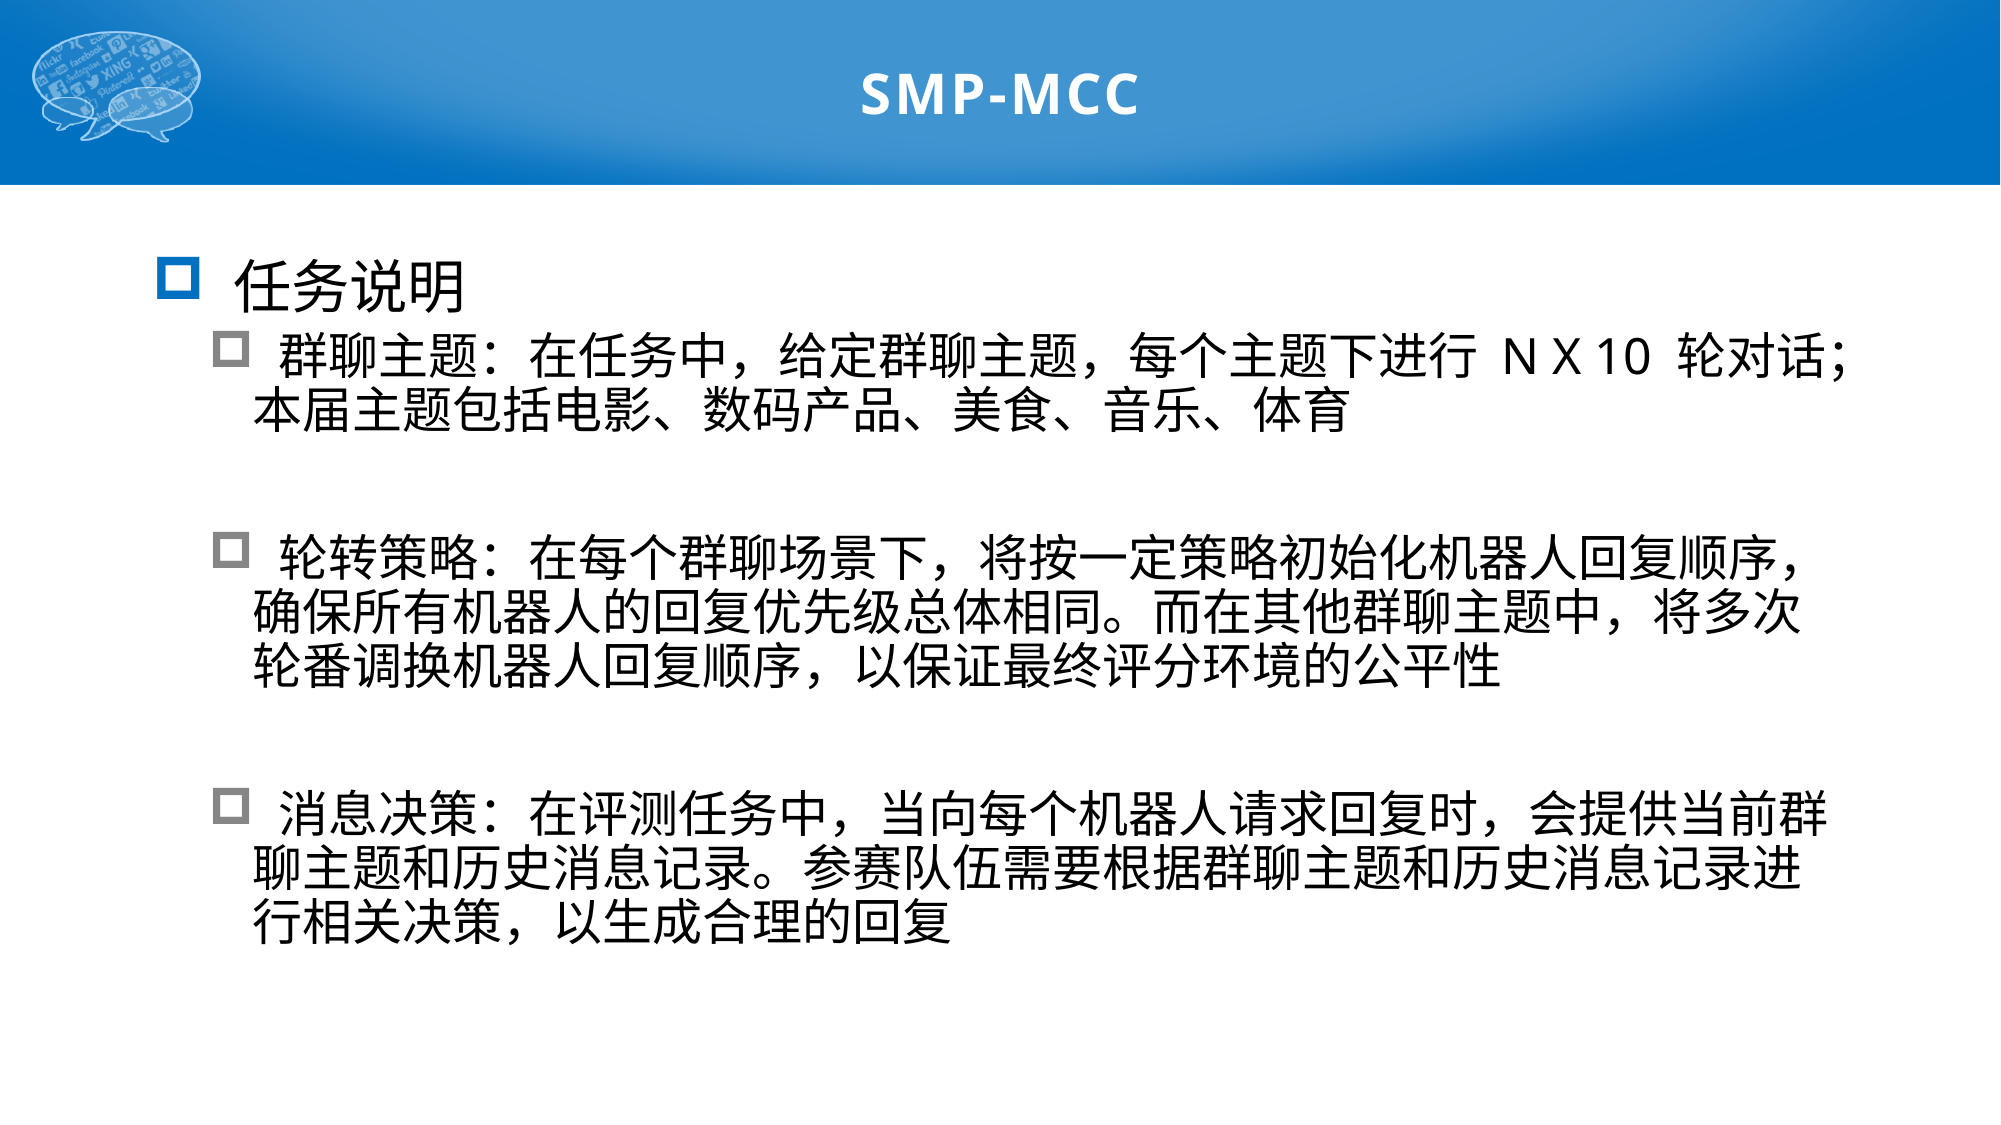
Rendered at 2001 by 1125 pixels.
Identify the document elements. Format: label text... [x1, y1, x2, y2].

title SMP-MCC [0, 34, 2000, 160]
picture [0, 0, 2001, 1125]
list 任务说明 群聊主题：在任务中，给定群聊主题，每个主题下进行 N X 10 轮对话；本届主题包括电影、数码产品、美食、音乐、体育 轮转策略：在每个群聊场景下，将按一定策略初始化机器人回复顺序，确保所有机器人的回复优先级总体相同。而在其他群聊主题中，将多次轮番调换机器人回复顺序，以保证最终评分环境的公平性 消息决策：在评测任务中，当向每个机器人请求回复时，会提供当前群聊主题和历史消息记录。参赛队伍需要根据群聊主题和历史消息记录进行相关决策，以生成合理的回复 [137, 250, 1863, 1014]
